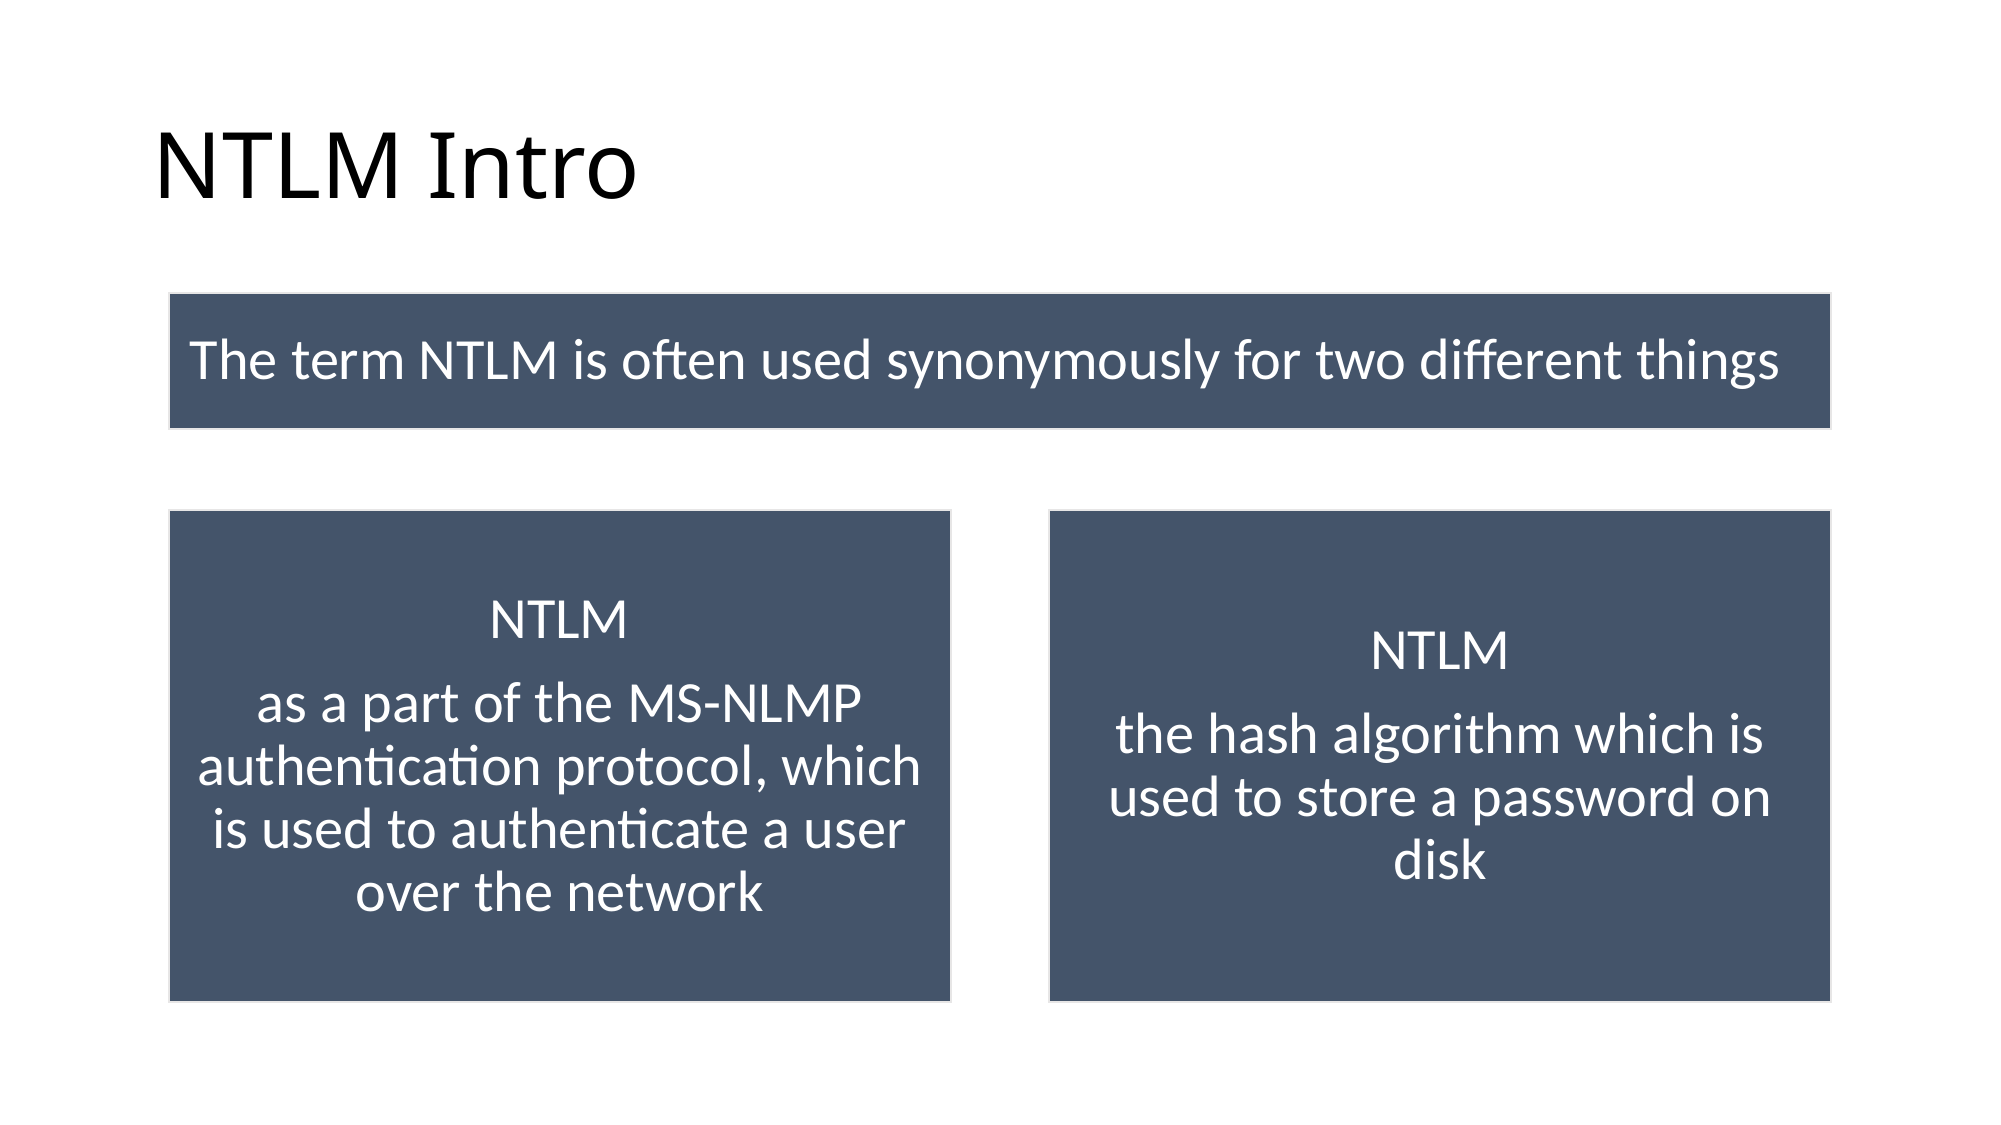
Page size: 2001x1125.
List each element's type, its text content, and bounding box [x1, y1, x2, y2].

text_box NTLM as a part of the MS-NLMP authentication protocol, which is used to authenticate a user over the network [168, 510, 951, 1003]
list The term NTLM is often used synonymously for two different things [168, 292, 1832, 430]
title NTLM Intro [137, 59, 1863, 278]
text_box NTLM the hash algorithm which is used to store a password on disk [1049, 510, 1832, 1003]
